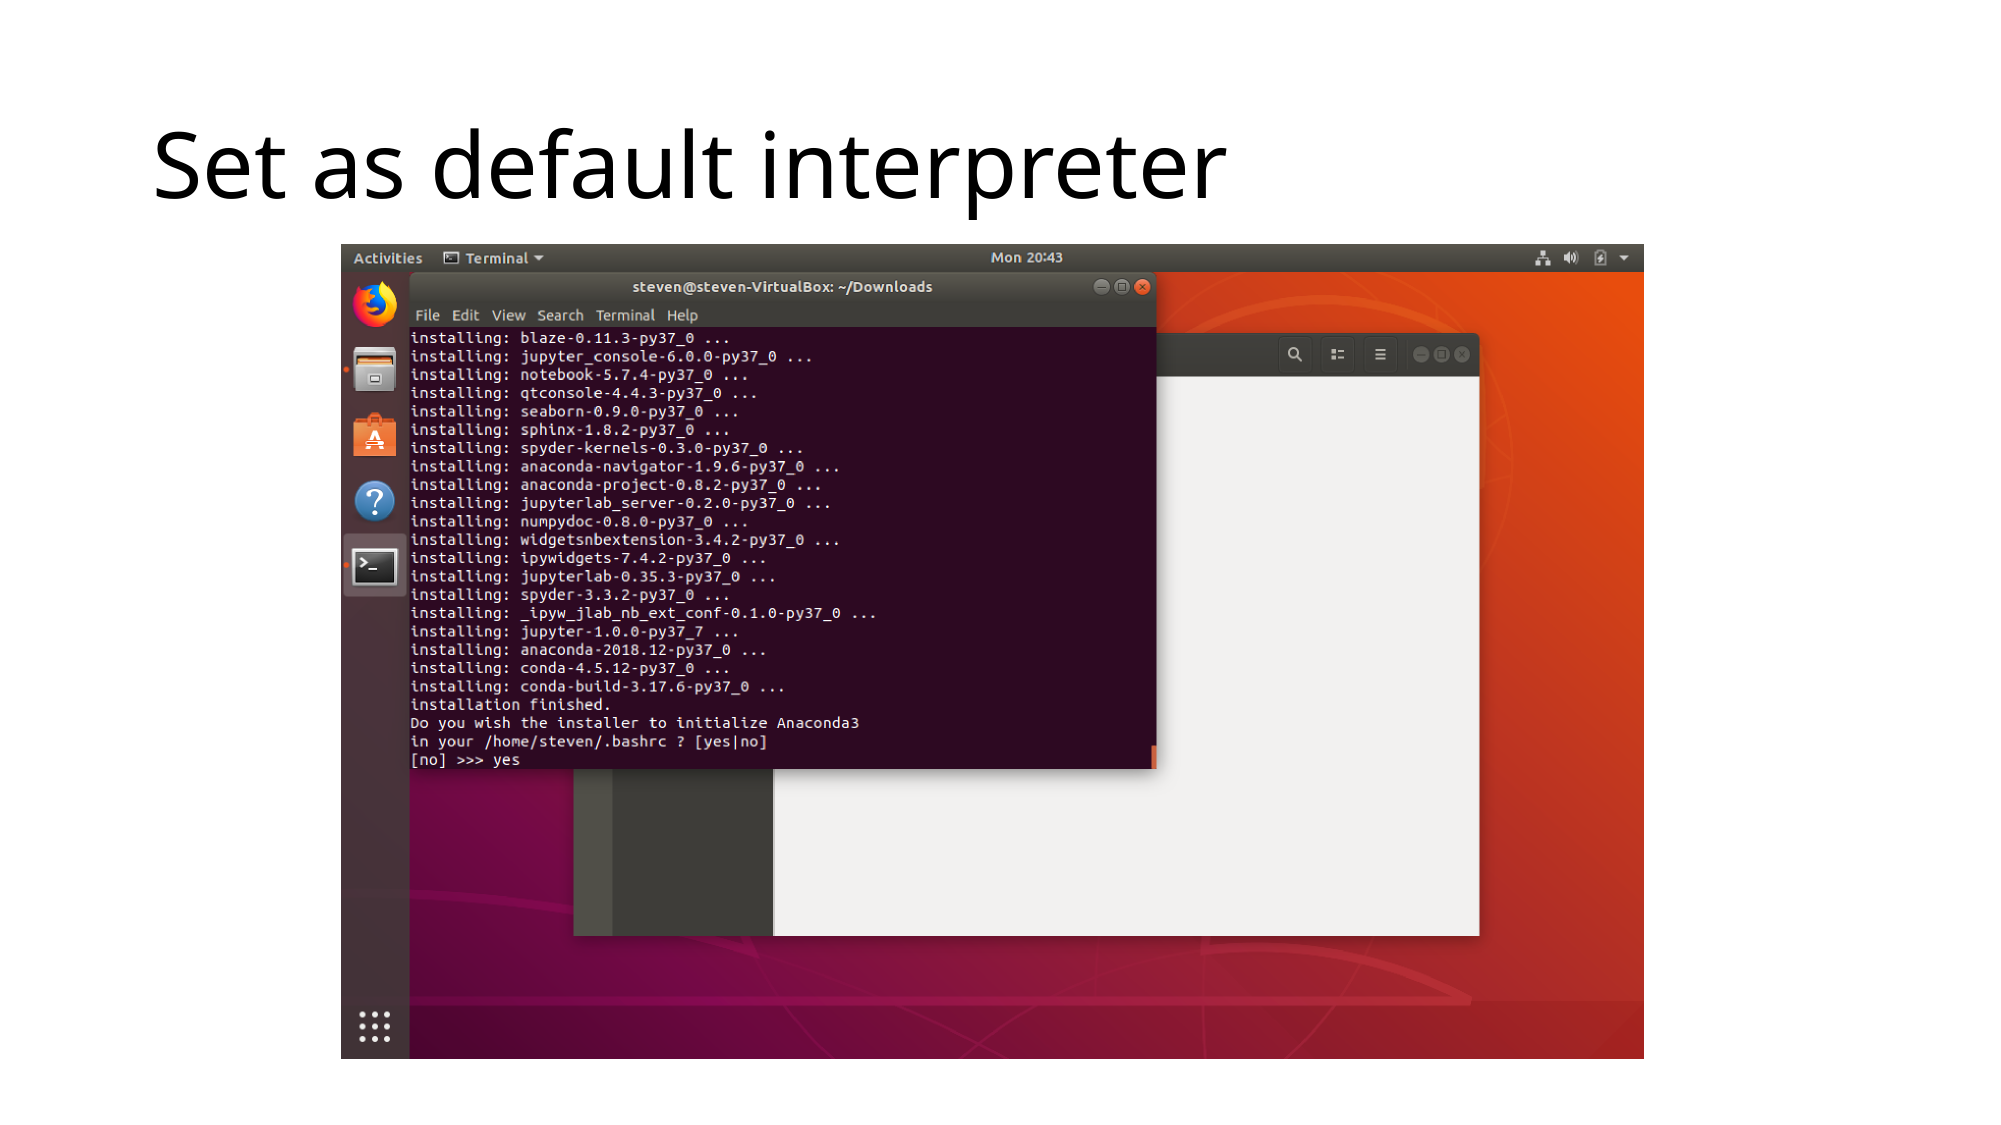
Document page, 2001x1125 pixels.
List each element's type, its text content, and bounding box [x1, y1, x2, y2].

title Set as default interpreter [137, 59, 1863, 278]
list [341, 244, 1644, 1059]
